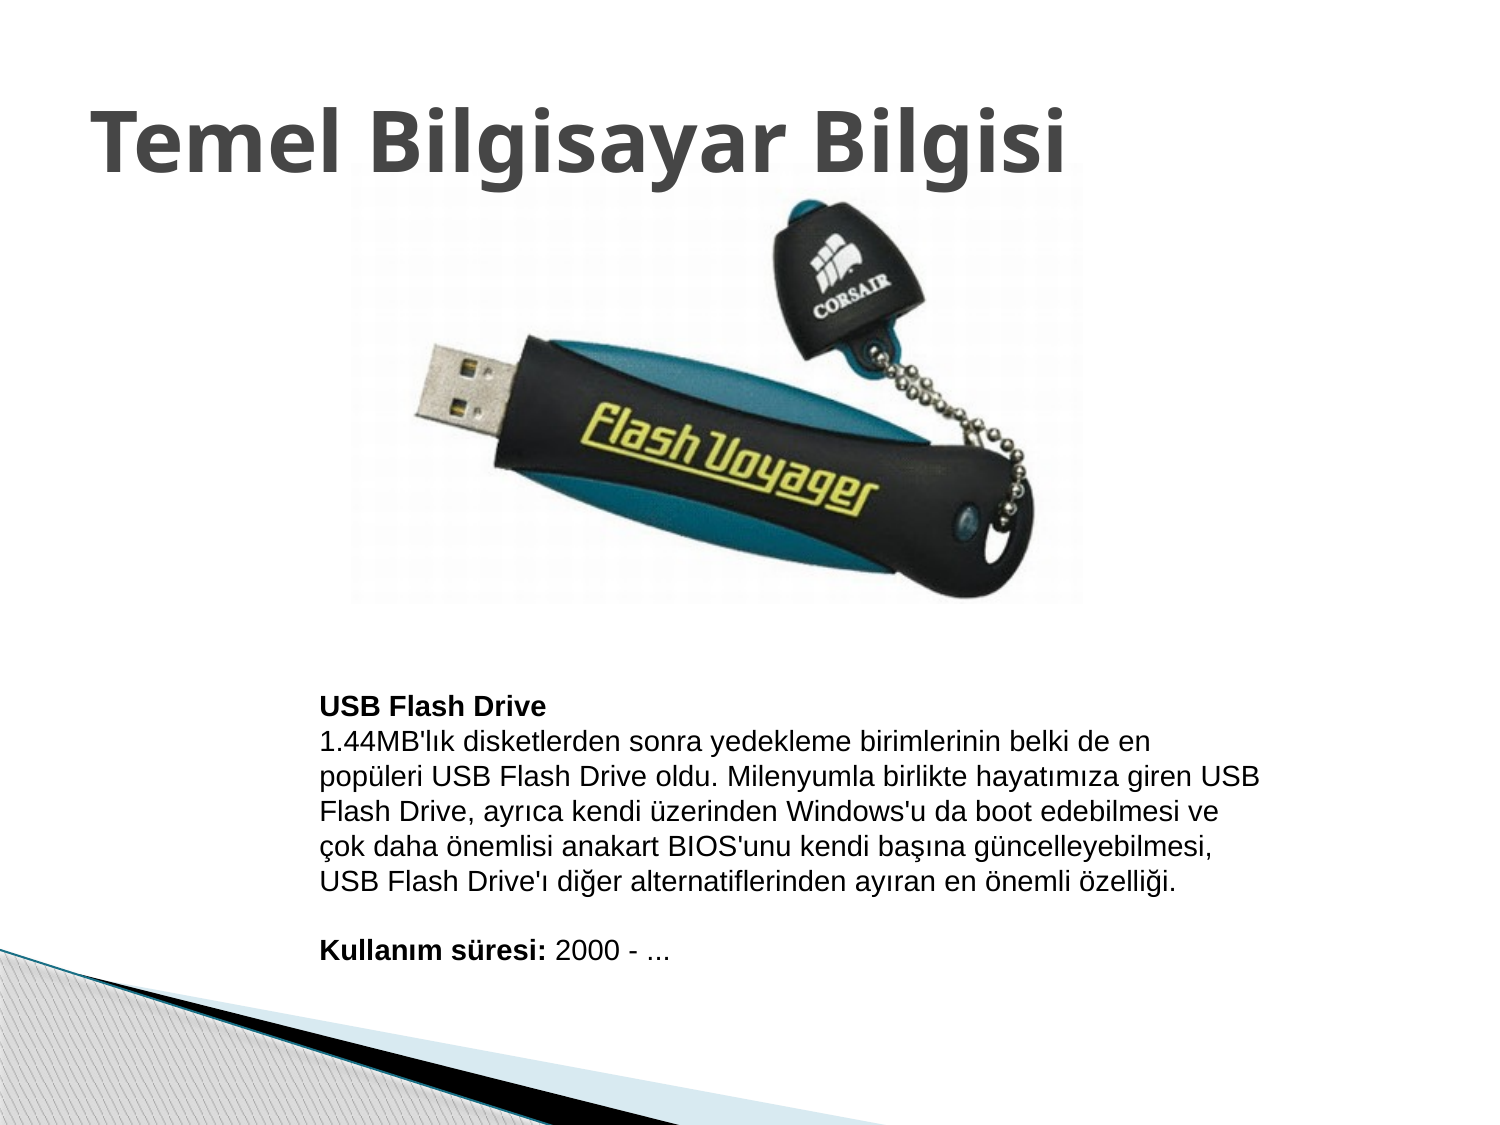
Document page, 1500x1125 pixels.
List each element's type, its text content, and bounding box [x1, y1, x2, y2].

title Temel Bilgisayar Bilgisi [75, 45, 1425, 233]
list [351, 163, 1084, 604]
text_box USB Flash Drive 1.44MB'lık disketlerden sonra yedekleme birimlerinin belki de en popüleri USB Flash Drive oldu. Milenyumla birlikte hayatımıza giren USB Flash Drive, ayrıca kendi üzerinden Windows'u da boot edebilmesi ve çok daha önemlisi anakart BIOS'unu kendi başına güncelleyebilmesi, USB Flash Drive'ı diğer alternatiflerinden ayıran en önemli özelliği. Kullanım süresi: 2000 - ... [304, 679, 1278, 1019]
